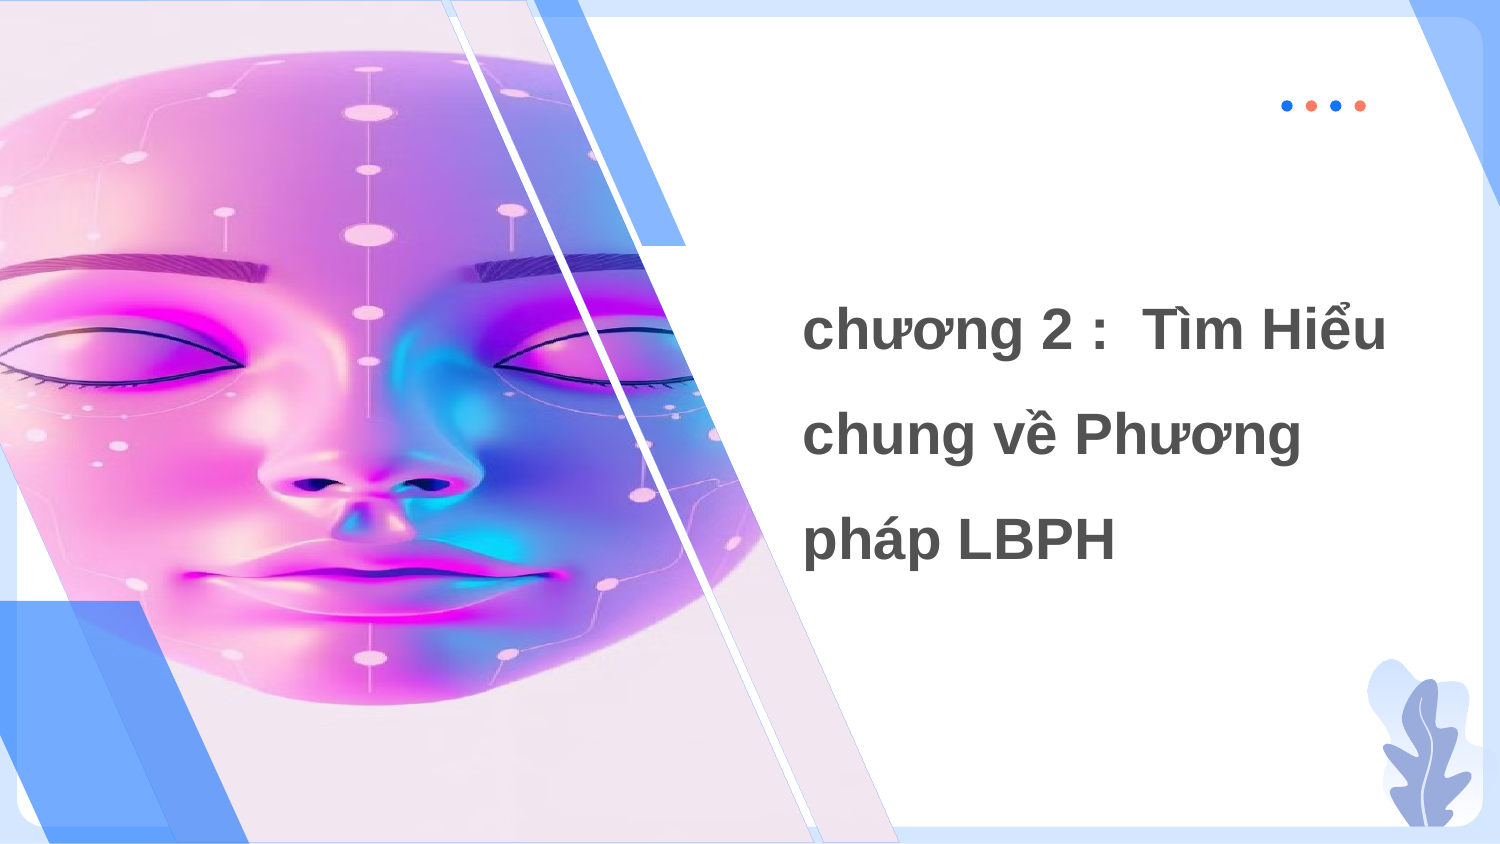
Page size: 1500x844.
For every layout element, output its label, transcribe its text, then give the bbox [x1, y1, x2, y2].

text_box chương 2 : Tìm Hiểu chung về Phương pháp LBPH [900, 255, 1441, 710]
picture [0, 0, 900, 843]
text_box [1407, 0, 1500, 208]
